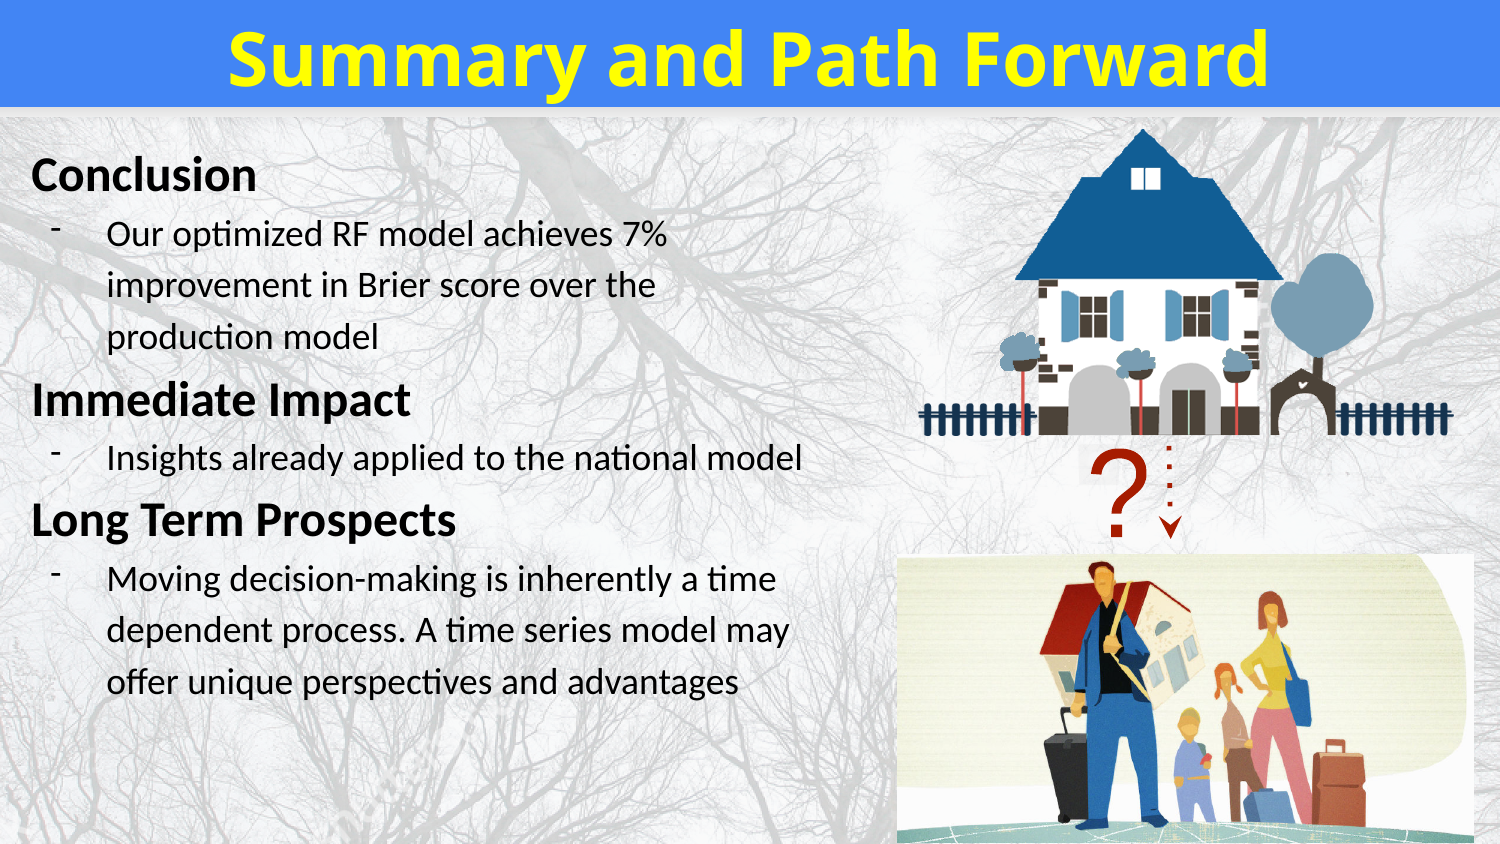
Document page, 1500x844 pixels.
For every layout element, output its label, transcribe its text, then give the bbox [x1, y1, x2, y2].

title Summary and Path Forward [26, 6, 1474, 106]
picture [0, 114, 1500, 844]
